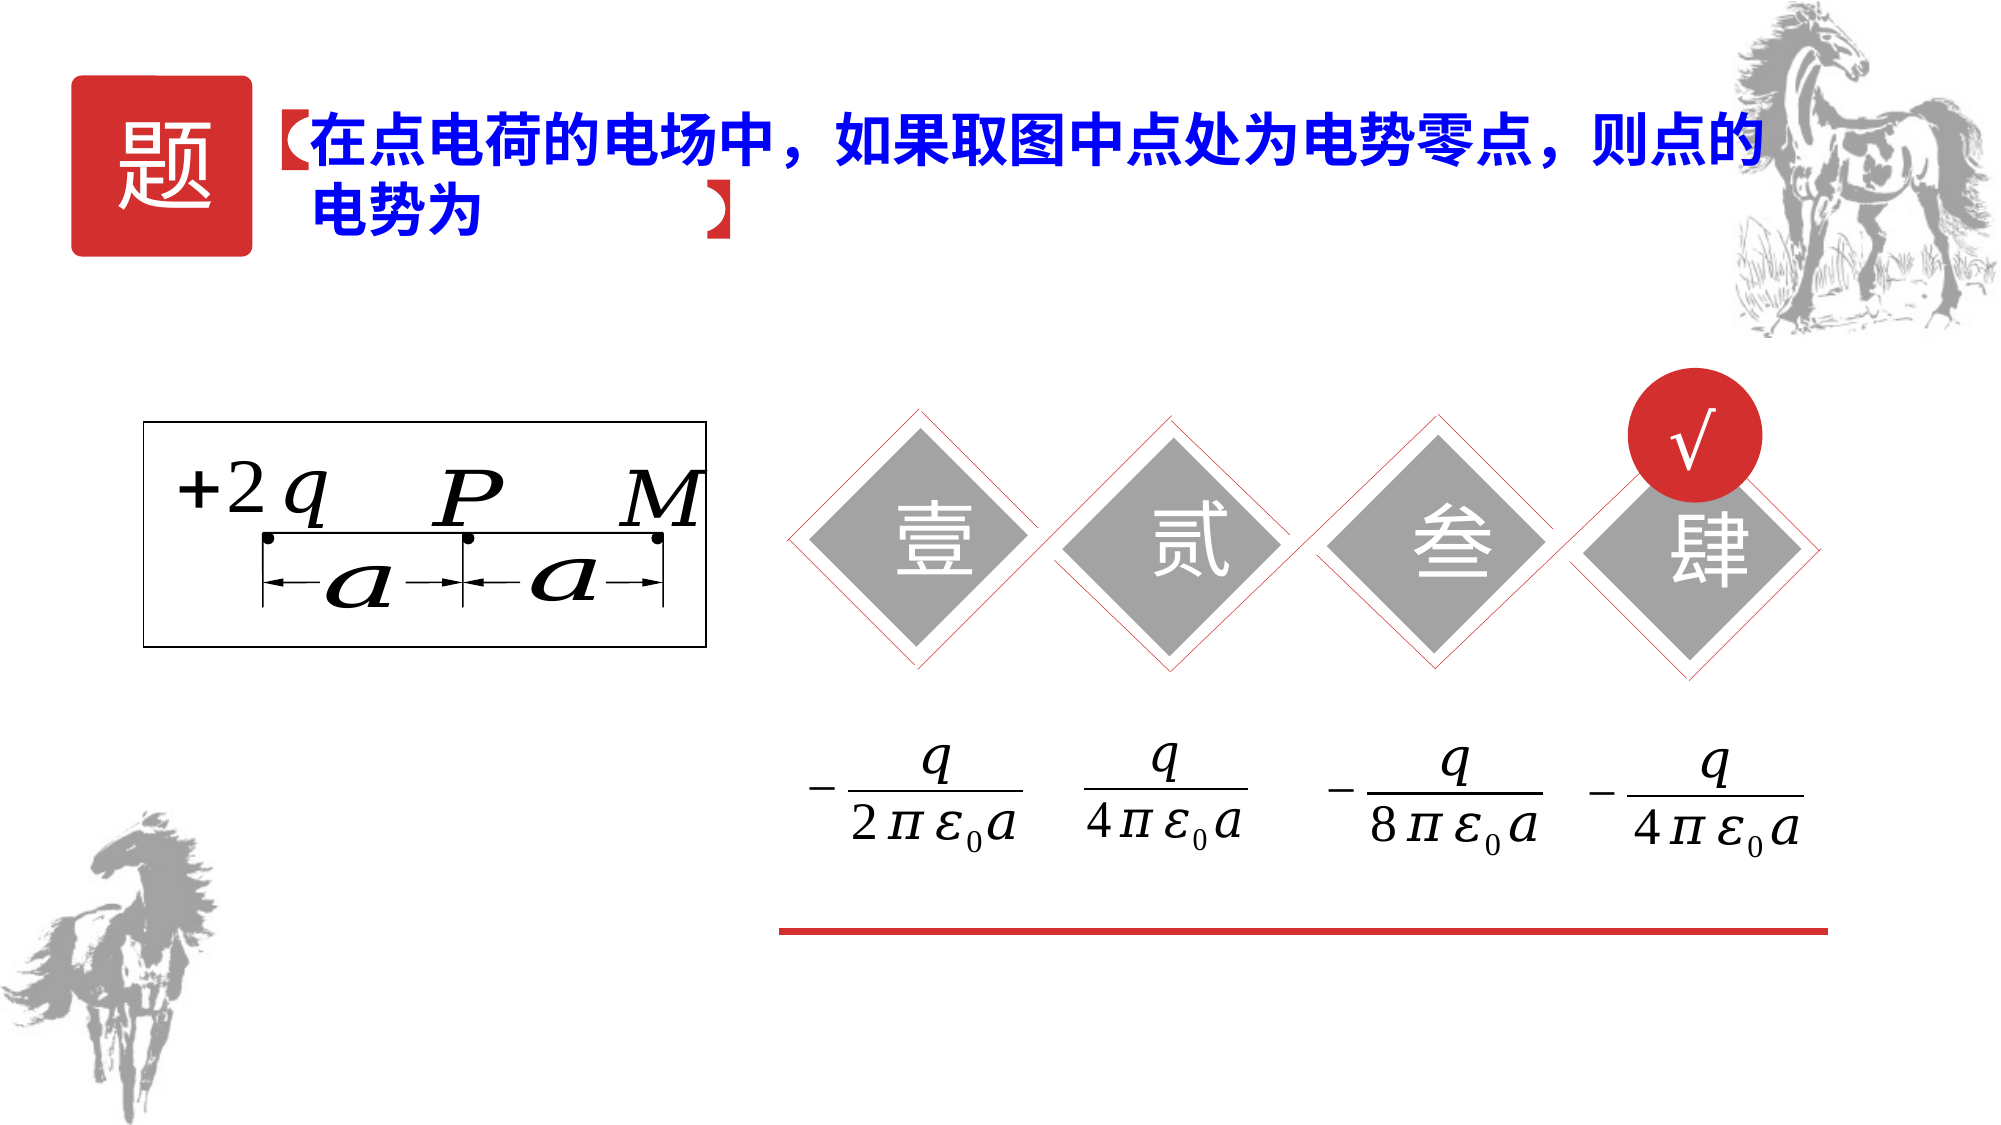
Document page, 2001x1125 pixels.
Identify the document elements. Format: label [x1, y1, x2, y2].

text_box [71, 75, 253, 257]
text_box [143, 421, 714, 647]
text_box [1627, 367, 1763, 503]
text_box [759, 387, 1849, 935]
picture [1733, 1, 1998, 338]
picture [0, 810, 221, 1125]
text_box [282, 95, 1783, 252]
